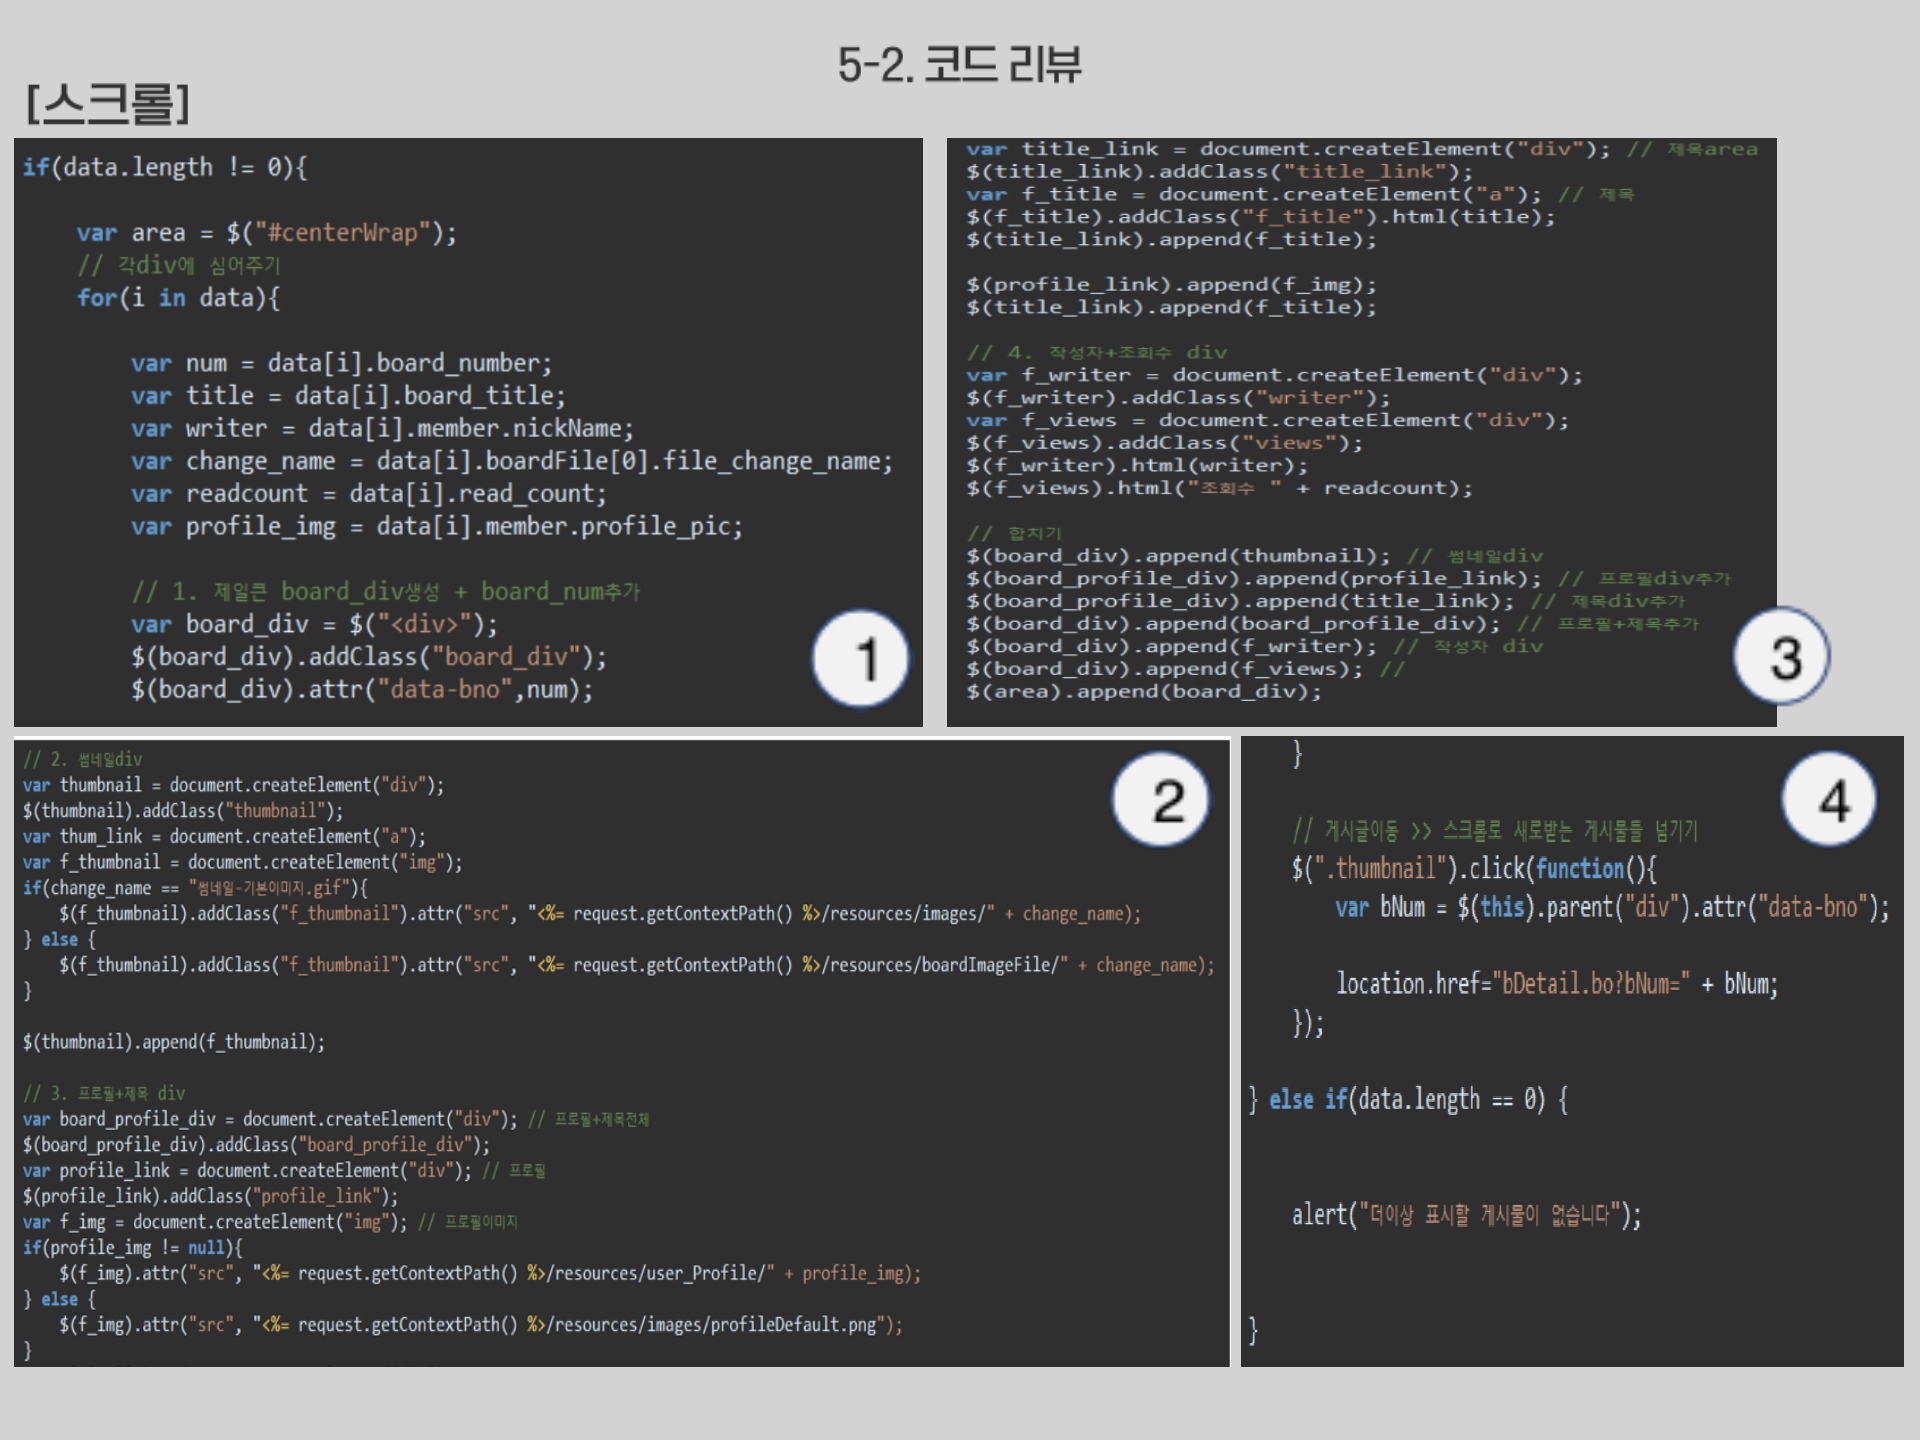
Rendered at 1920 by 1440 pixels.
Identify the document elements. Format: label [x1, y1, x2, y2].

picture [0, 0, 1920, 1440]
text_box [14, 137, 923, 728]
text_box [1240, 735, 1904, 1367]
text_box [14, 735, 1231, 1367]
